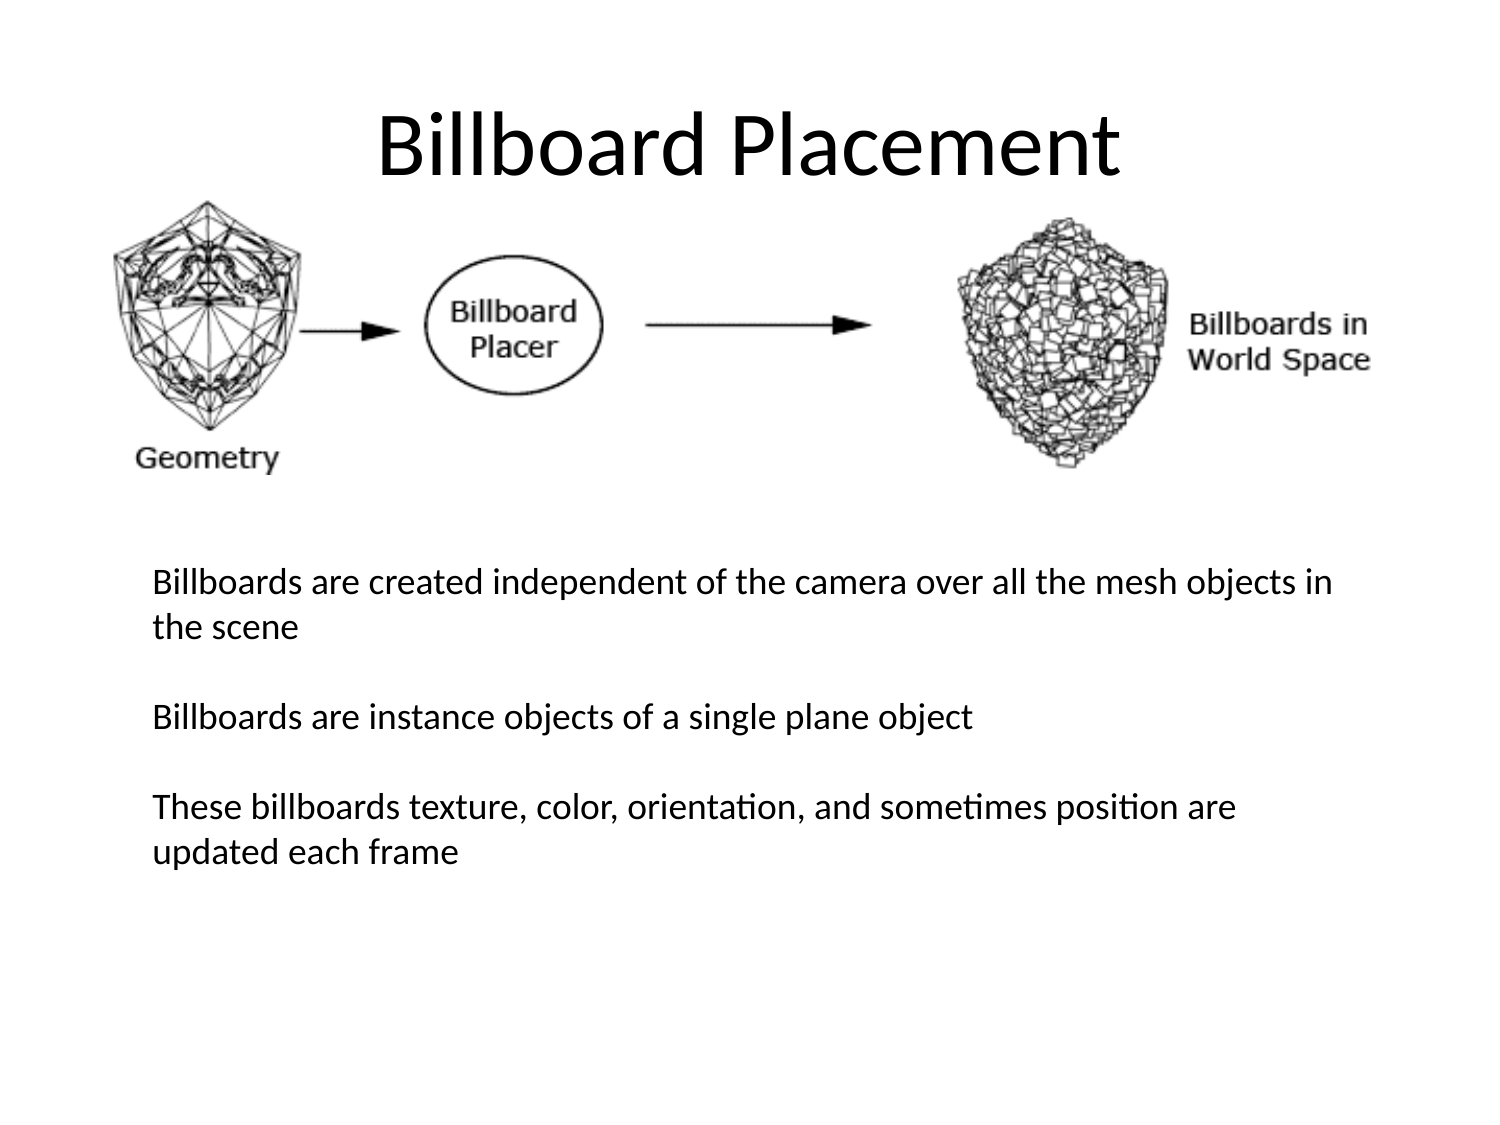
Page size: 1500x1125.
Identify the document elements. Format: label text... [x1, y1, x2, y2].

text_box Billboards are created independent of the camera over all the mesh objects in the scene Billboards are instance objects of a single plane object These billboards texture, color, orientation, and sometimes position are updated each frame [137, 549, 1363, 970]
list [87, 193, 1421, 476]
title Billboard Placement [75, 45, 1425, 233]
